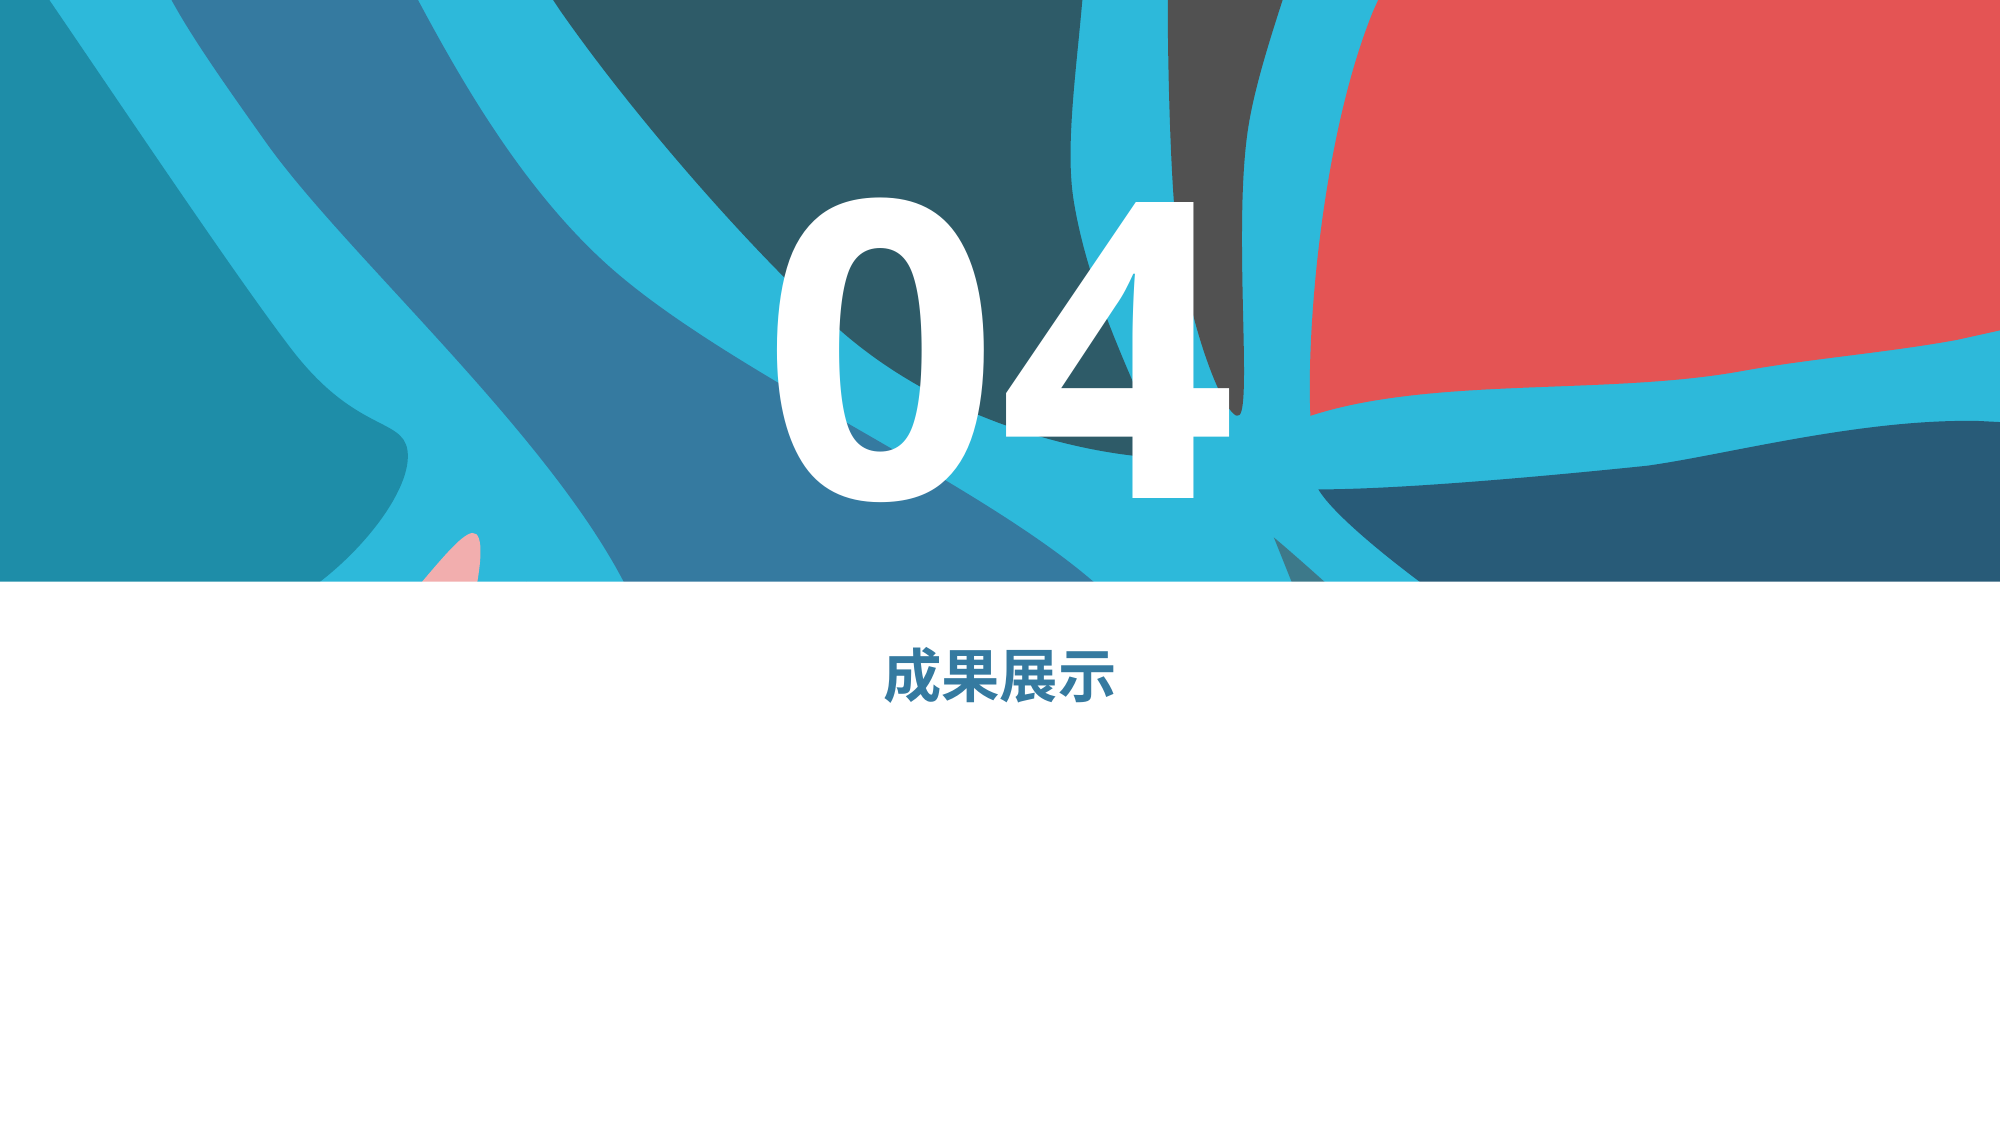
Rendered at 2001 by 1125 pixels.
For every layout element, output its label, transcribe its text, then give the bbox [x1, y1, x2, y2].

list 04 [735, 147, 1265, 582]
list 成果展示 [364, 630, 1636, 727]
